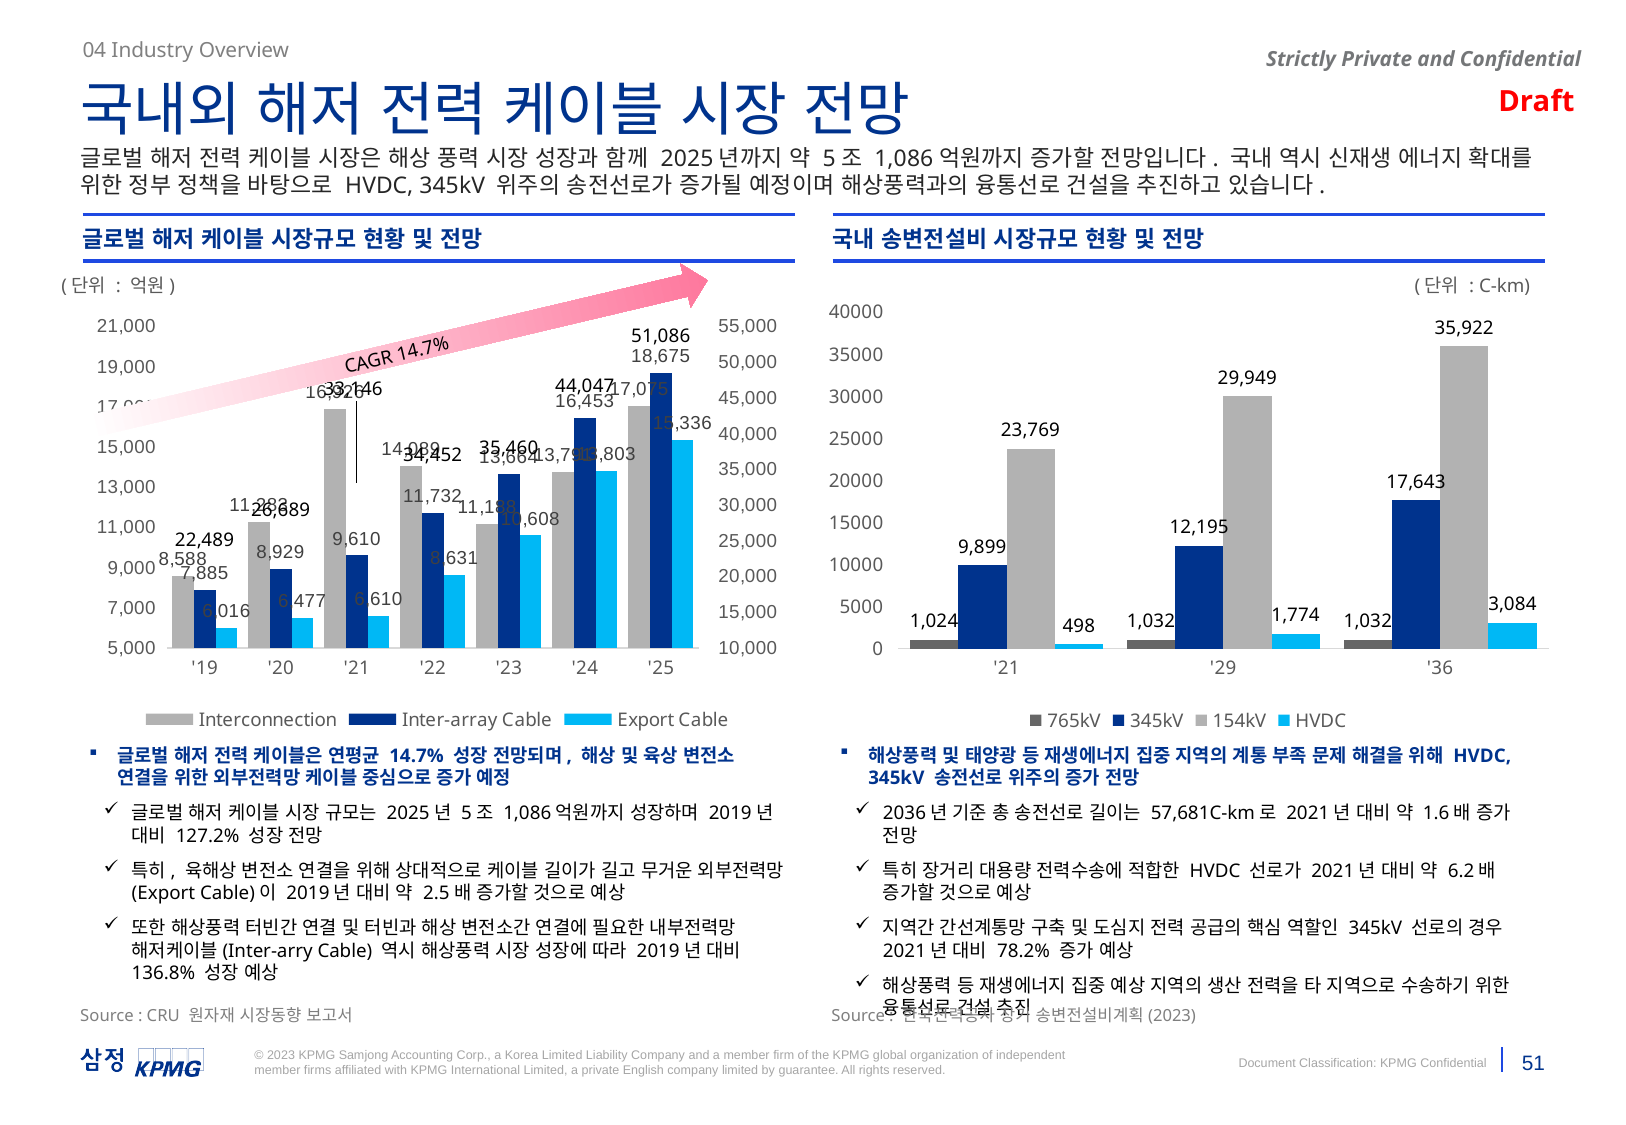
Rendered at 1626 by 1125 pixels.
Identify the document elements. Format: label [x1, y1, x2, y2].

text_box [831, 1004, 1549, 1052]
text_box [545, 263, 708, 307]
chart [77, 307, 797, 739]
text_box [79, 739, 795, 970]
text_box [0, 274, 175, 297]
text_box [832, 214, 1545, 262]
text_box [1293, 274, 1531, 289]
text_box [830, 740, 1547, 989]
text_box [80, 1004, 797, 1044]
list [82, 31, 1489, 67]
text_box [82, 214, 795, 262]
chart [813, 289, 1564, 740]
picture [80, 1048, 204, 1077]
text_box [80, 72, 1545, 199]
